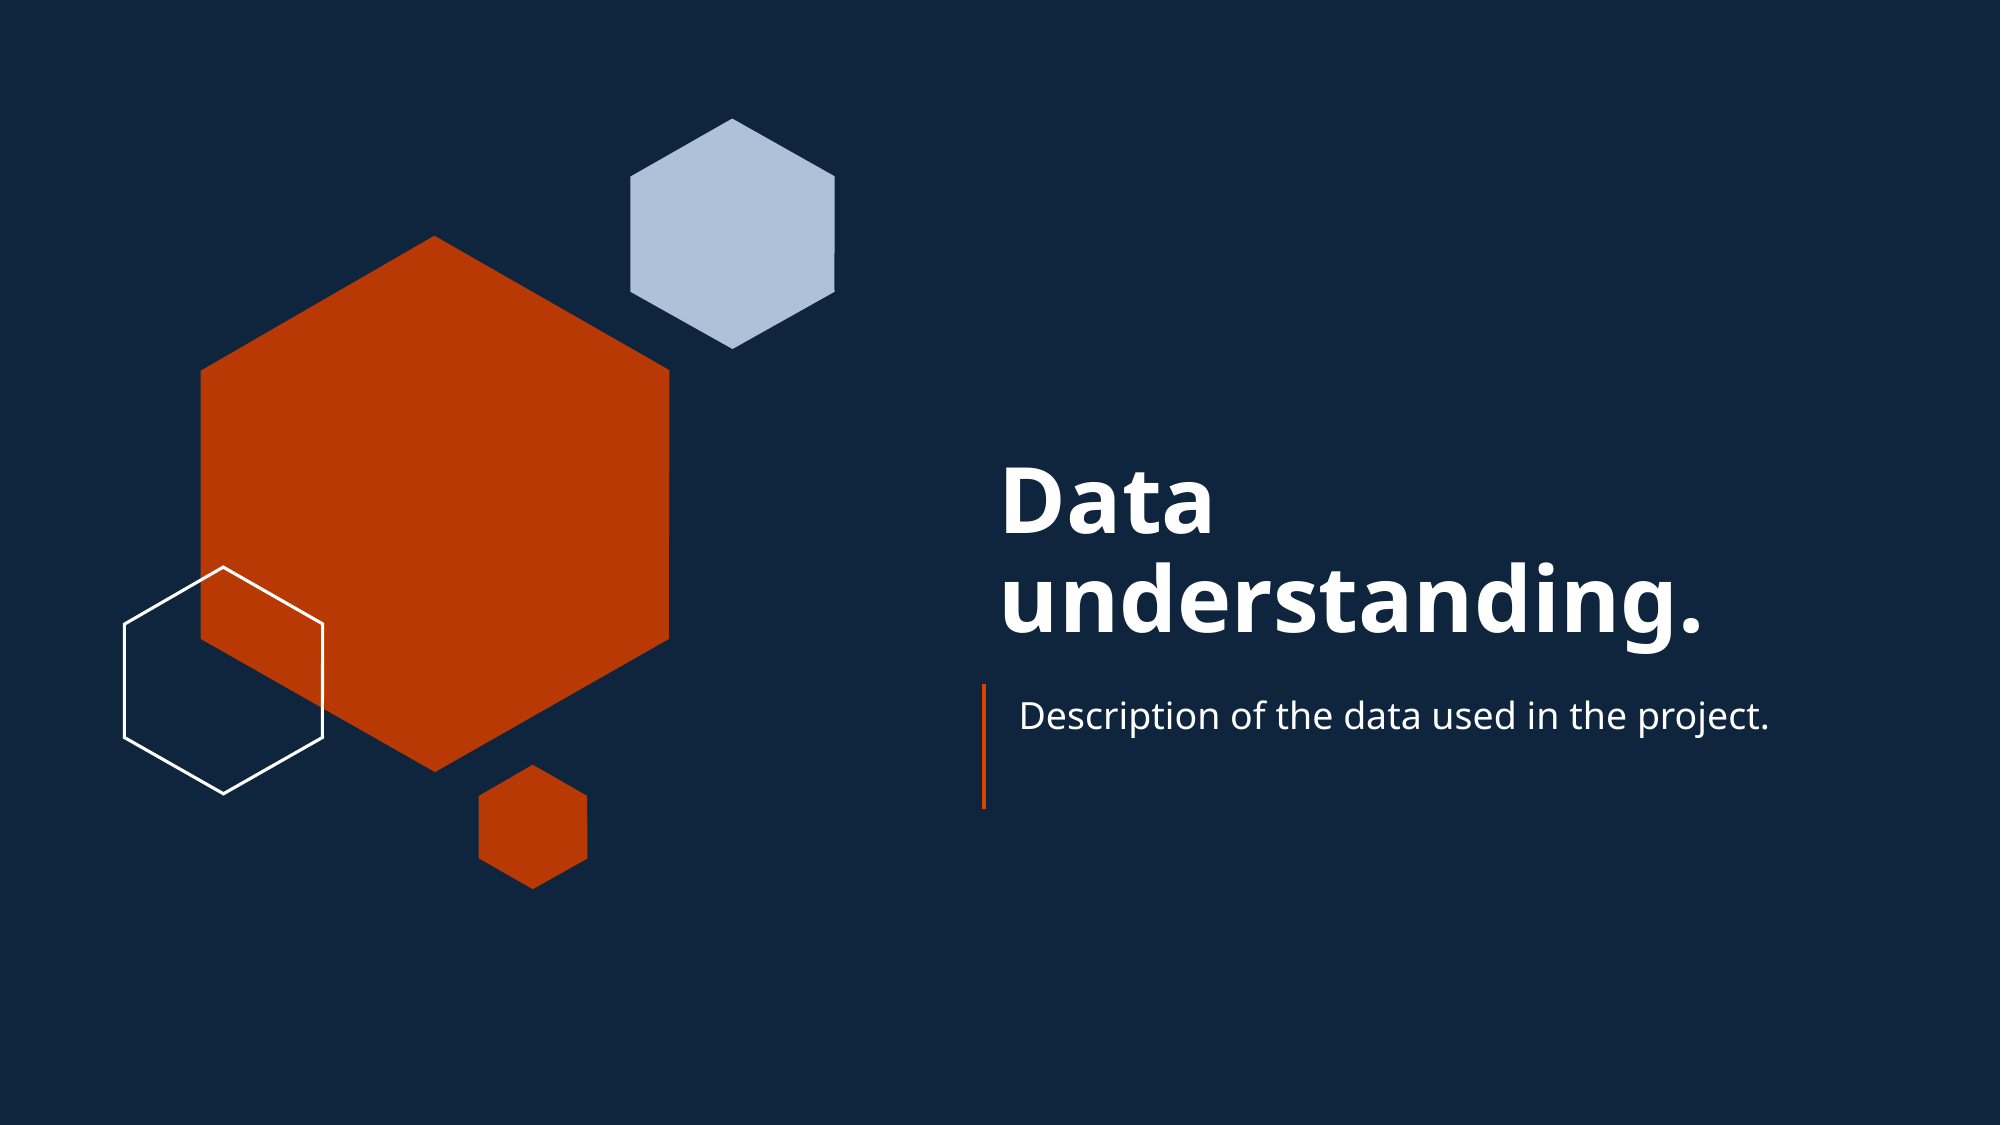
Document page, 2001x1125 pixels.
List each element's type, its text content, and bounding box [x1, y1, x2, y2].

list Description of the data used in the project. [1003, 684, 1809, 850]
title Data understanding. [983, 120, 1809, 660]
